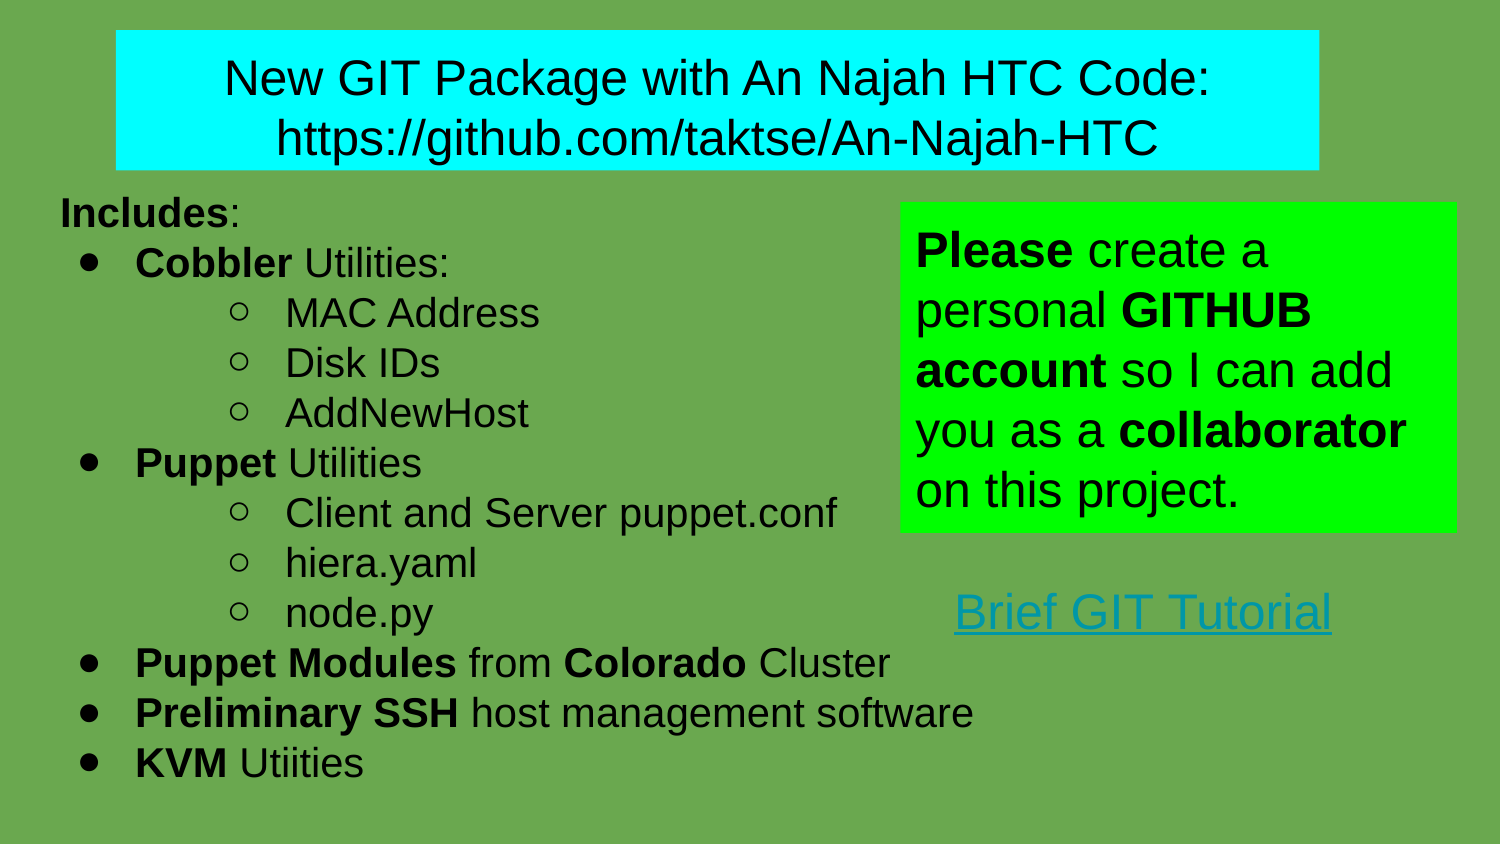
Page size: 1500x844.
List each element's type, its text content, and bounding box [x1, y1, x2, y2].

text_box Brief GIT Tutorial [939, 564, 1398, 642]
text_box Please create a personal GITHUB account so I can add you as a collaborator on this project. [900, 201, 1457, 533]
text_box New GIT Package with An Najah HTC Code: https://github.com/taktse/An-Najah-HTC [115, 30, 1320, 170]
text_box Includes: Cobbler Utilities: MAC Address Disk IDs AddNewHost Puppet Utilities Client and Server puppet.conf hiera.yaml node.py Puppet Modules from Colorado Cluster Preliminary SSH host management software KVM Utiities [45, 170, 1477, 821]
